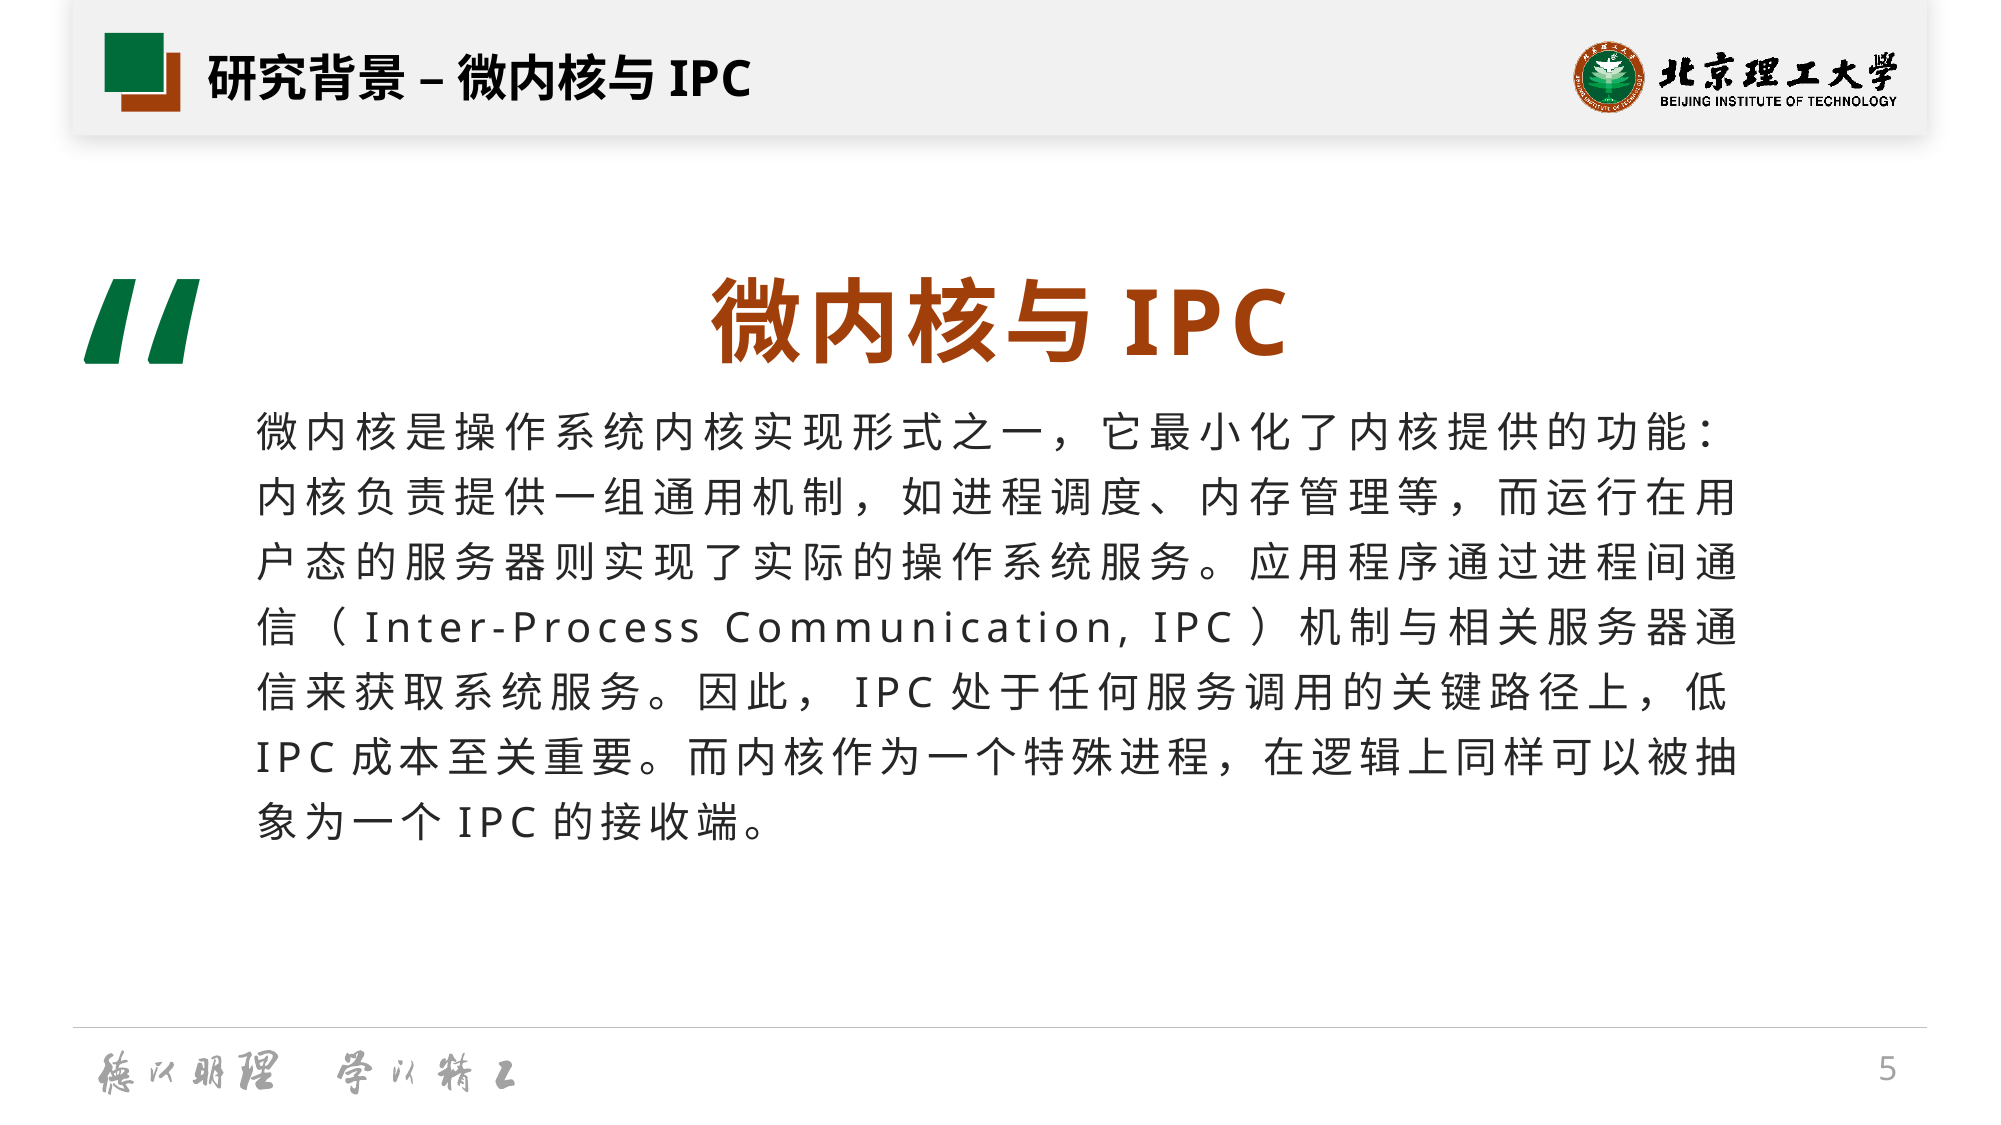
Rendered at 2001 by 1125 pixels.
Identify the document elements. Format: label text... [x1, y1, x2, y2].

text_box 微内核是操作系统内核实现形式之一，它最小化了内核提供的功能：内核负责提供一组通用机制，如进程调度、内存管理等，而运行在用户态的服务器则实现了实际的操作系统服务。应用程序通过进程间通信（Inter-Process Communication, IPC）机制与相关服务器通信来获取系统服务。因此，IPC处于任何服务调用的关键路径上，低IPC成本至关重要。而内核作为一个特殊进程，在逻辑上同样可以被抽象为一个IPC的接收端。 [256, 390, 1744, 846]
text_box 微内核与IPC [645, 241, 1355, 374]
picture [1573, 41, 1897, 113]
title 研究背景 – 微内核与IPC [192, 45, 1513, 115]
text_box “ [38, 181, 447, 597]
text_box [170, 211, 1830, 928]
